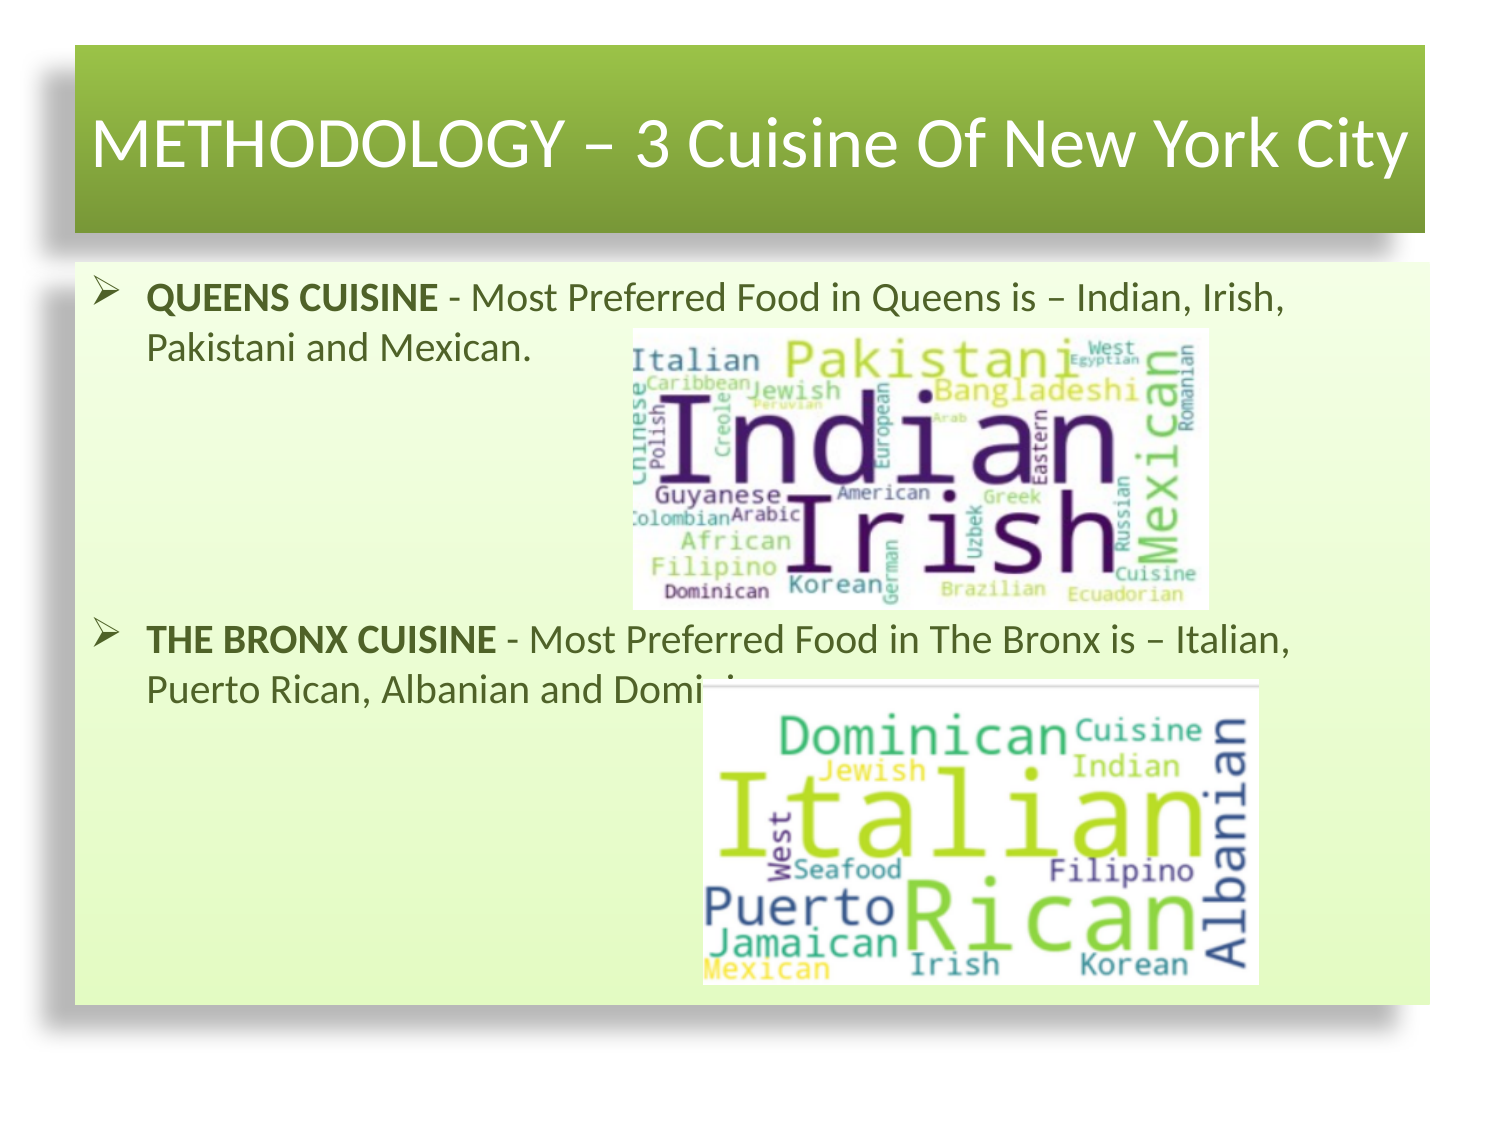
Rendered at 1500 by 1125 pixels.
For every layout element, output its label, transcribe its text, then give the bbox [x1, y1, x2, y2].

picture [702, 679, 1260, 985]
title METHODOLOGY – 3 Cuisine Of New York City [75, 45, 1425, 233]
list QUEENS CUISINE - Most Preferred Food in Queens is – Indian, Irish, Pakistani and Mexican. THE BRONX CUISINE - Most Preferred Food in The Bronx is – Italian, Puerto Rican, Albanian and Dominican. [74, 262, 1430, 1006]
picture [632, 327, 1210, 610]
